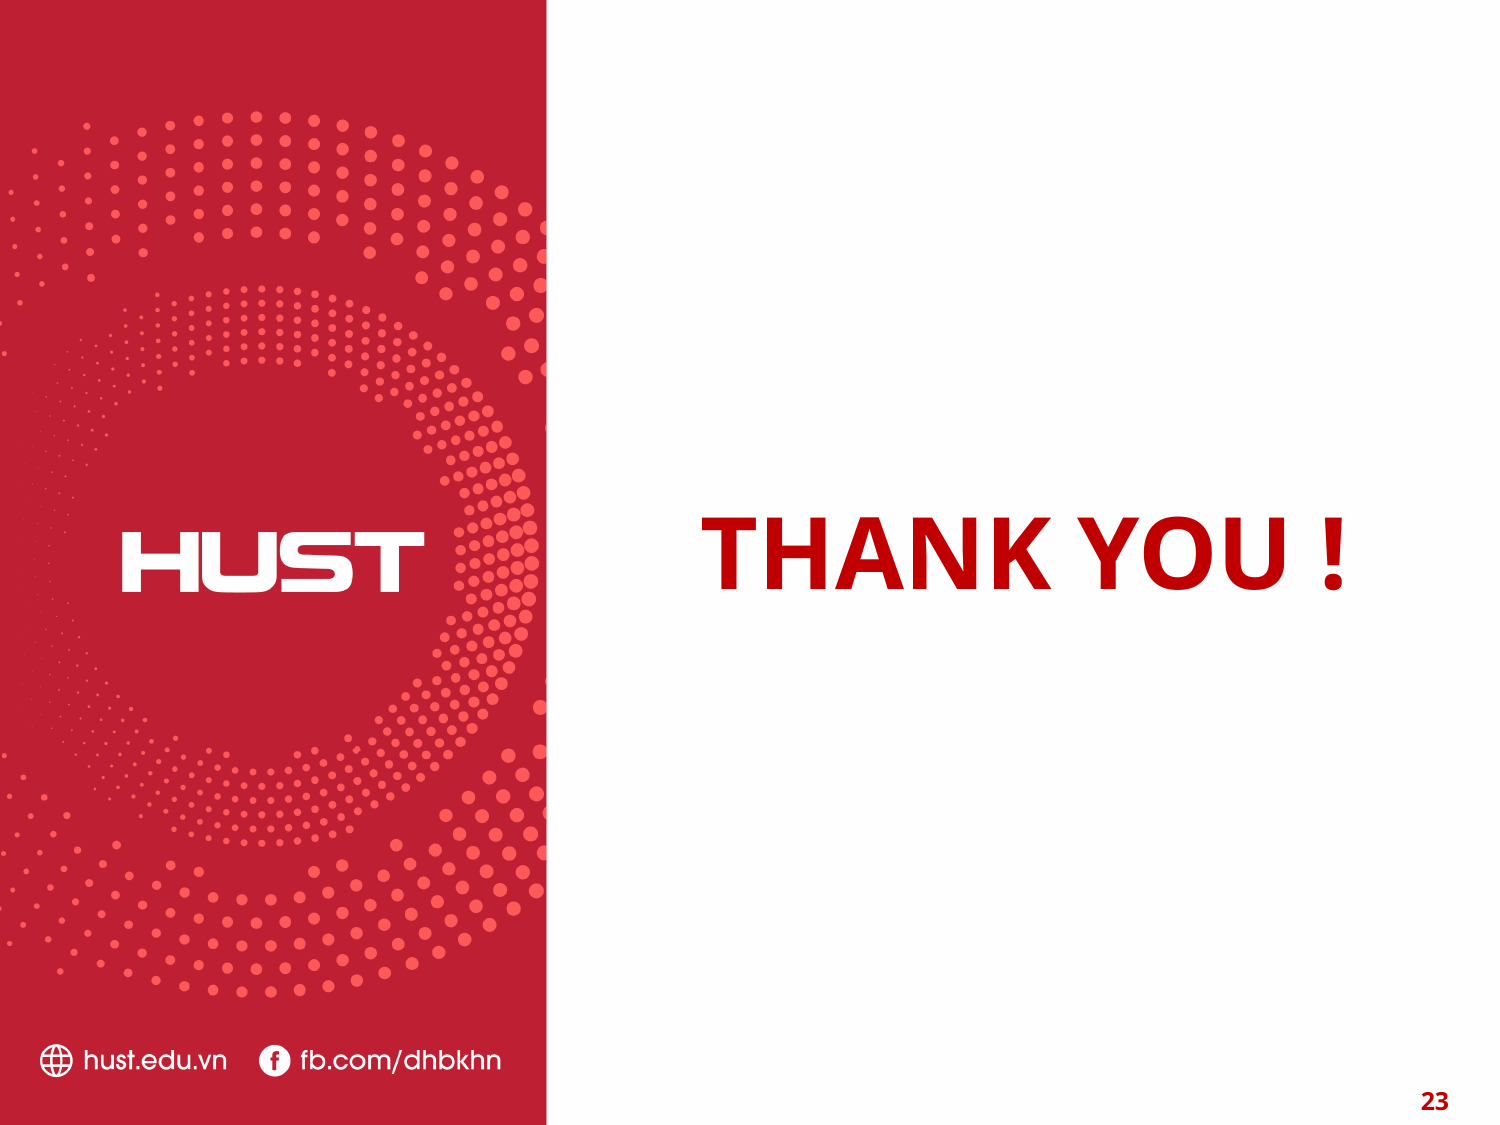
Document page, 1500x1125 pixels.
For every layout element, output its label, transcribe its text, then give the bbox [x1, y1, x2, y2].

text_box THANK YOU ! [685, 495, 1375, 630]
slide_number 23 [1126, 1078, 1464, 1125]
picture [0, 0, 1500, 1125]
